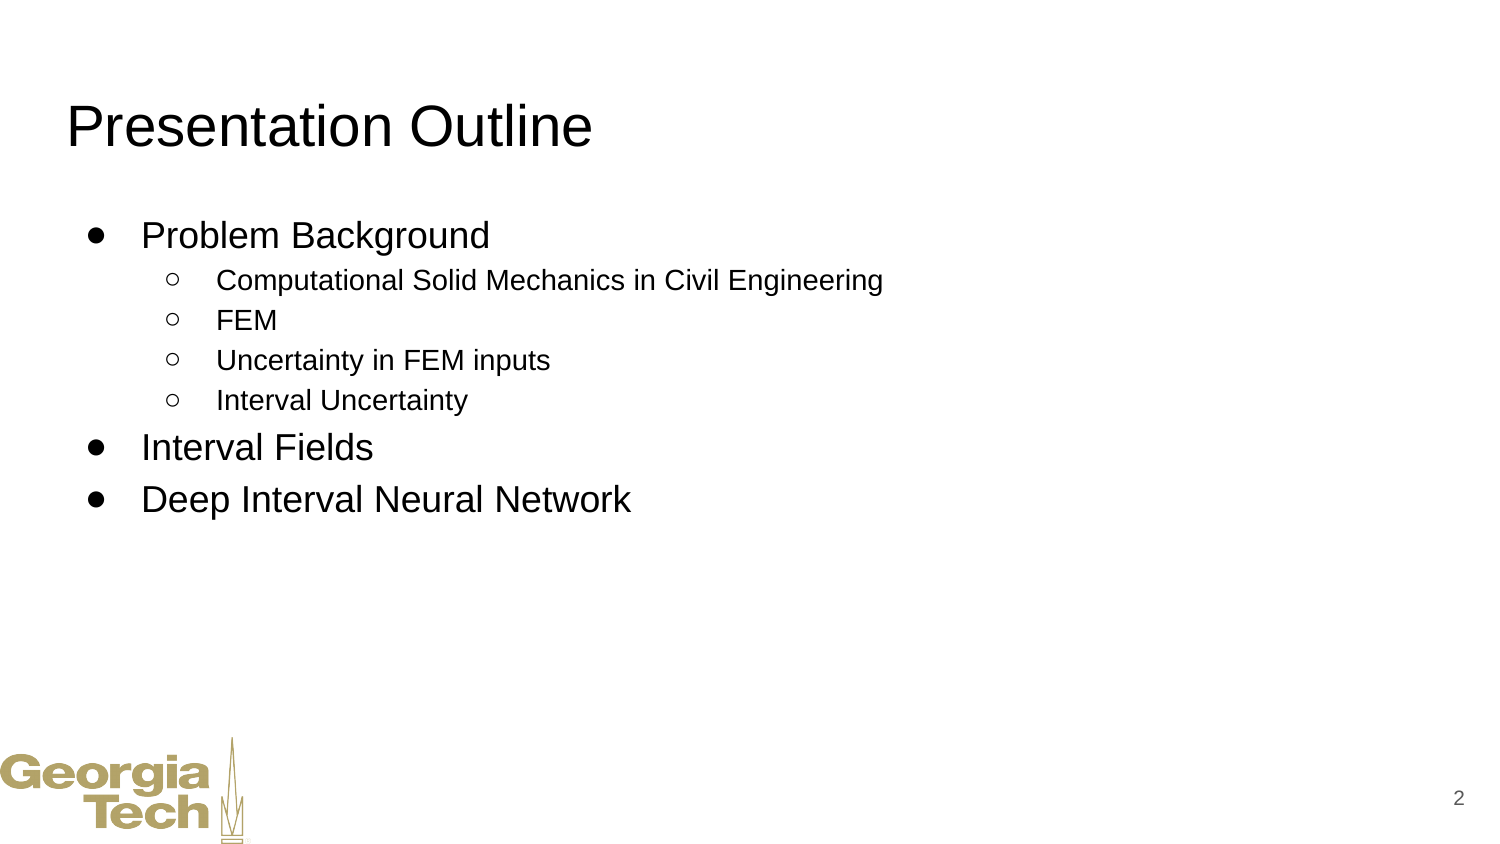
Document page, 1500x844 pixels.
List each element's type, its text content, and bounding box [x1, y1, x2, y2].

list Problem Background Computational Solid Mechanics in Civil Engineering FEM Uncertainty in FEM inputs Interval Uncertainty Interval Fields Deep Interval Neural Network [51, 189, 1449, 750]
title Presentation Outline [51, 72, 1449, 167]
slide_number ‹#› [1389, 764, 1480, 830]
picture [0, 737, 251, 844]
